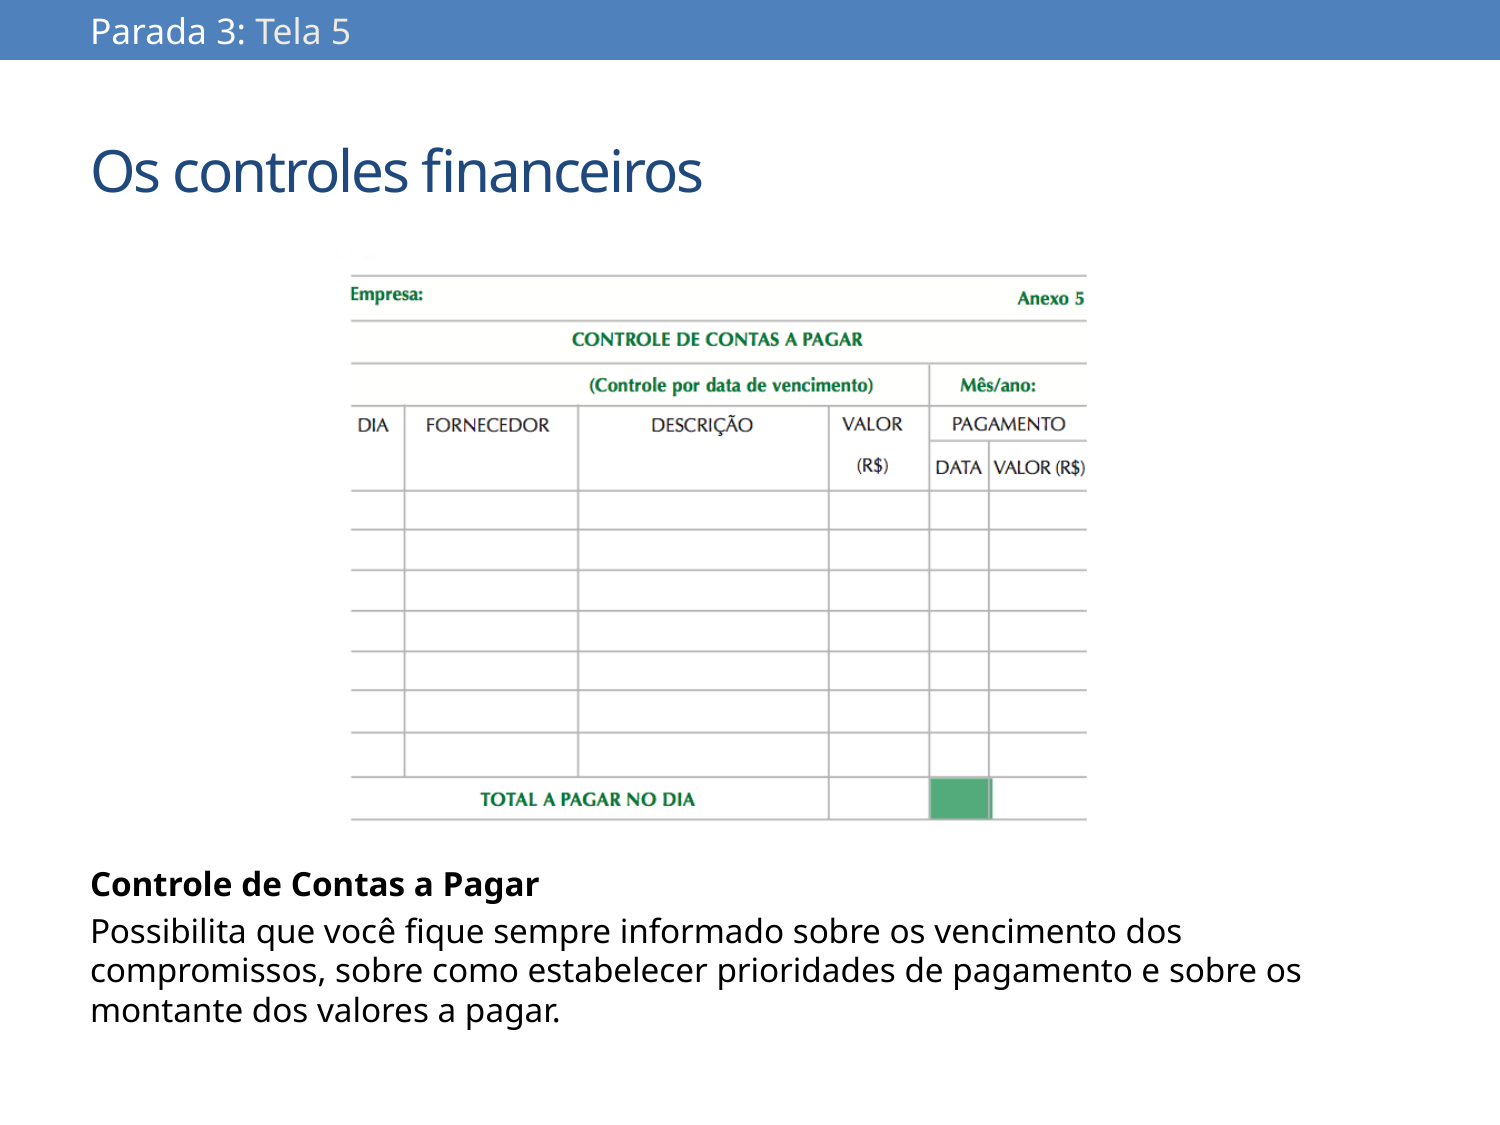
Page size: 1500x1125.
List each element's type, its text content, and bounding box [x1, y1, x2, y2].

text_box Parada 3: Tela 5 [74, 1, 1425, 59]
title Os controles financeiros [75, 87, 1425, 250]
picture [333, 249, 1128, 846]
list Controle de Contas a Pagar Possibilita que você fique sempre informado sobre os vencimento dos compromissos, sobre como estabelecer prioridades de pagamento e sobre os montante dos valores a pagar. [75, 855, 1425, 1063]
